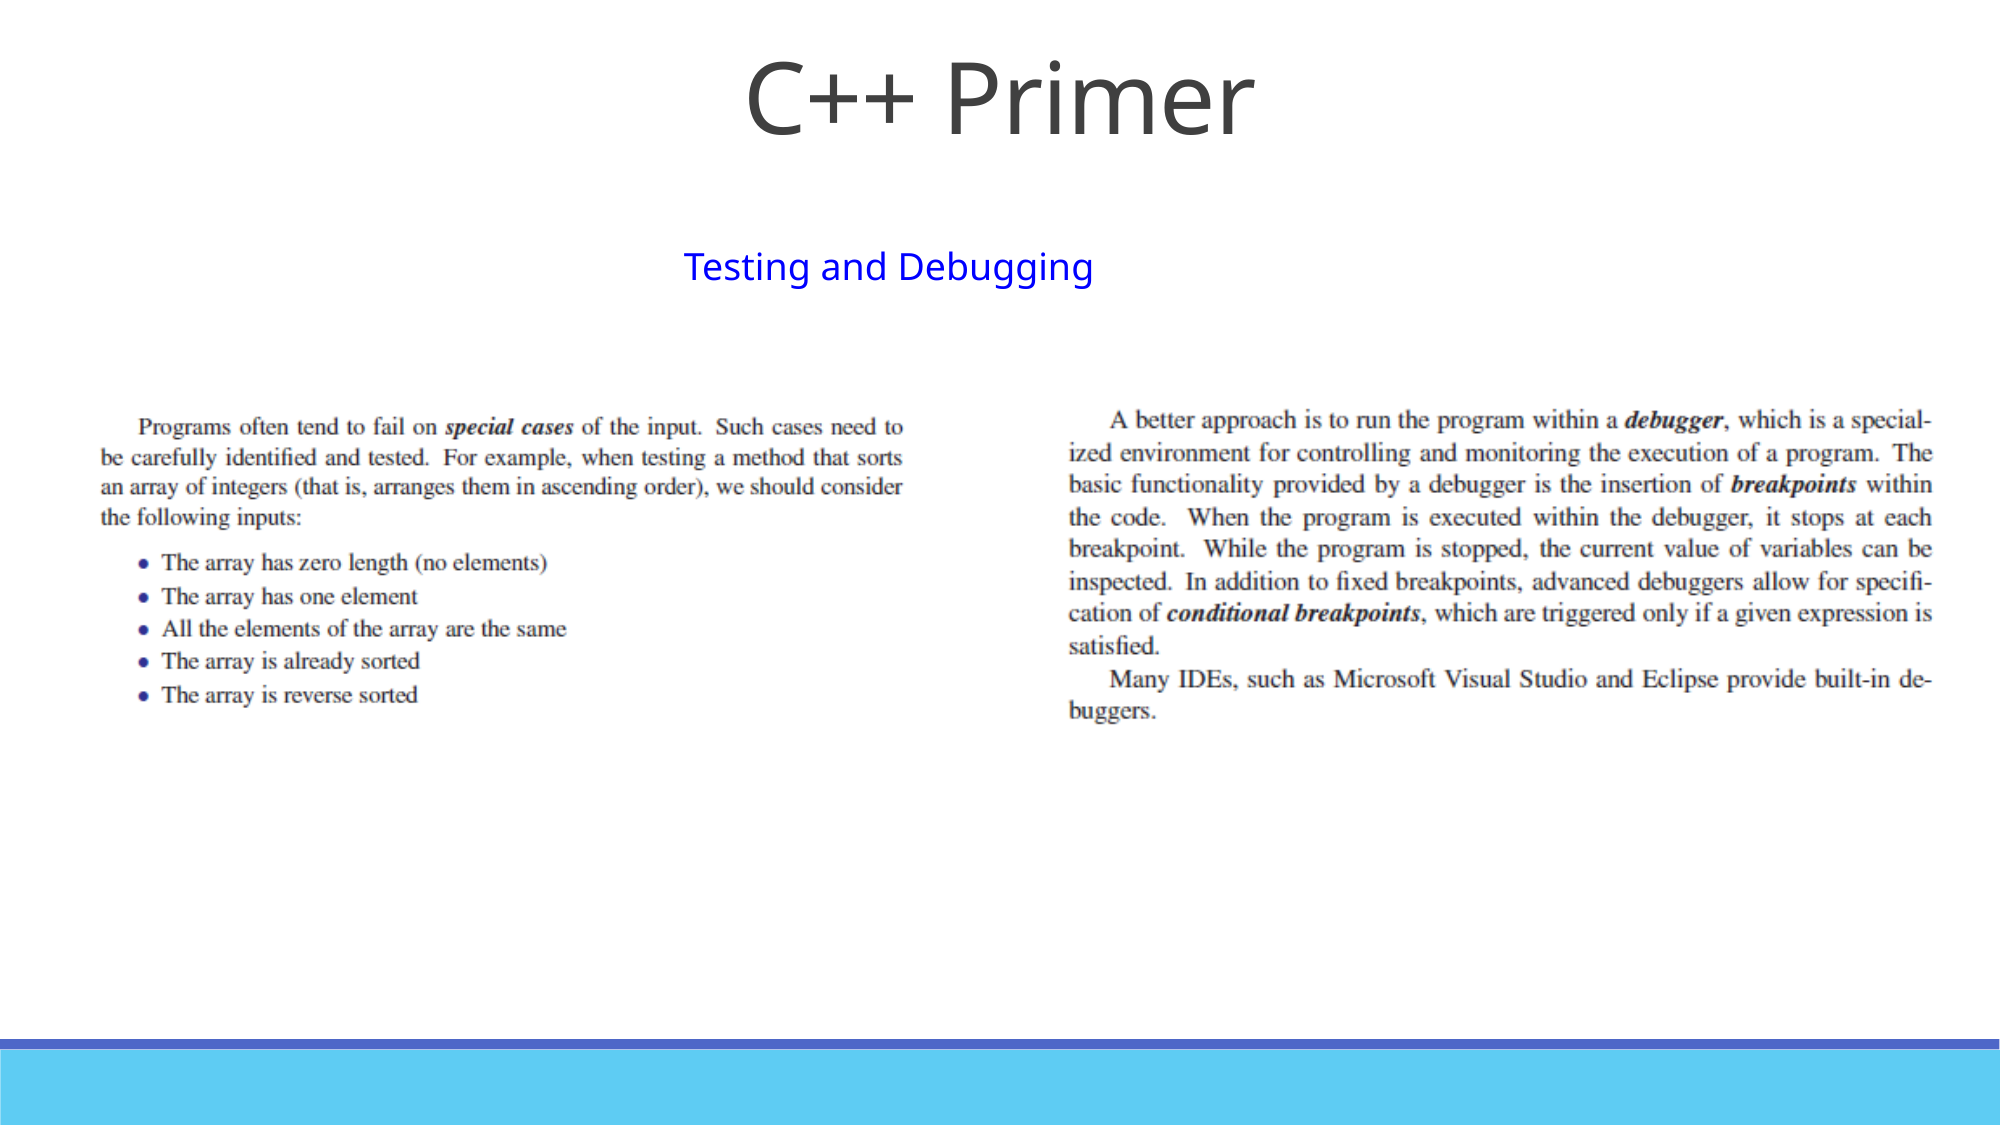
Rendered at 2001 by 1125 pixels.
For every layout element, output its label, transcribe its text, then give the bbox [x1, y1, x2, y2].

picture [93, 408, 922, 717]
title C++ Primer [0, 0, 2000, 163]
text_box Testing and Debugging [669, 235, 1110, 296]
picture [1045, 391, 1939, 733]
